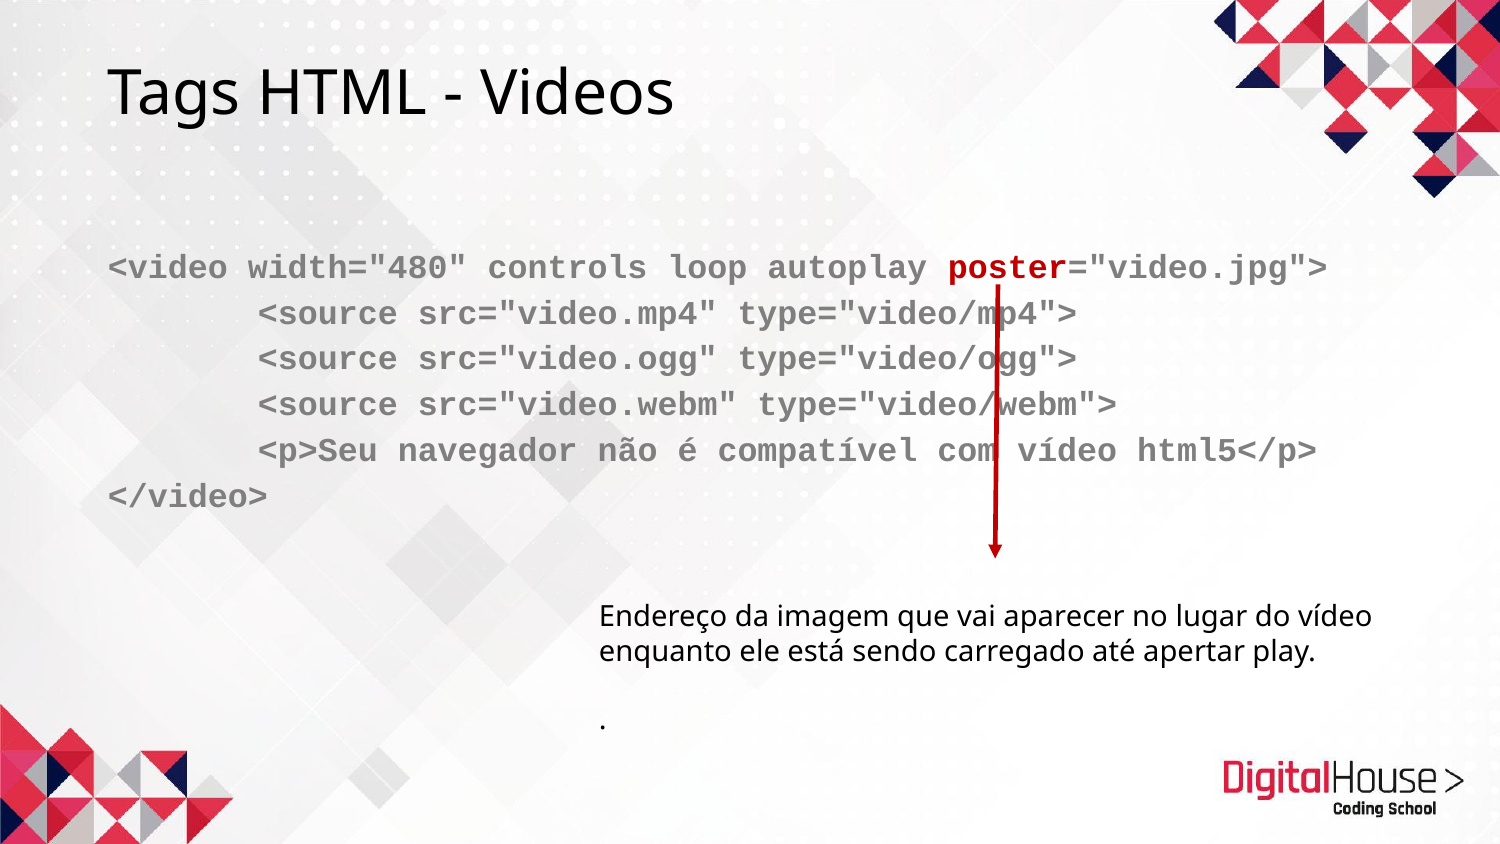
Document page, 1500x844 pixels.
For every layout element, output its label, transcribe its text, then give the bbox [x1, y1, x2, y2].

text_box Endereço da imagem que vai aparecer no lugar do vídeo enquanto ele está sendo carregado até apertar play. . [583, 582, 1410, 685]
text_box <video width="480" controls loop autoplay poster="video.jpg"> <source src="video.mp4" type="video/mp4"> <source src="video.ogg" type="video/ogg"> <source src="video.webm" type="video/webm"> <p>Seu navegador não é compatível com vídeo html5</p> </video> [92, 223, 1489, 522]
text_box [994, 284, 999, 559]
title Tags HTML - Videos [92, 17, 1335, 142]
picture [0, 0, 1500, 844]
